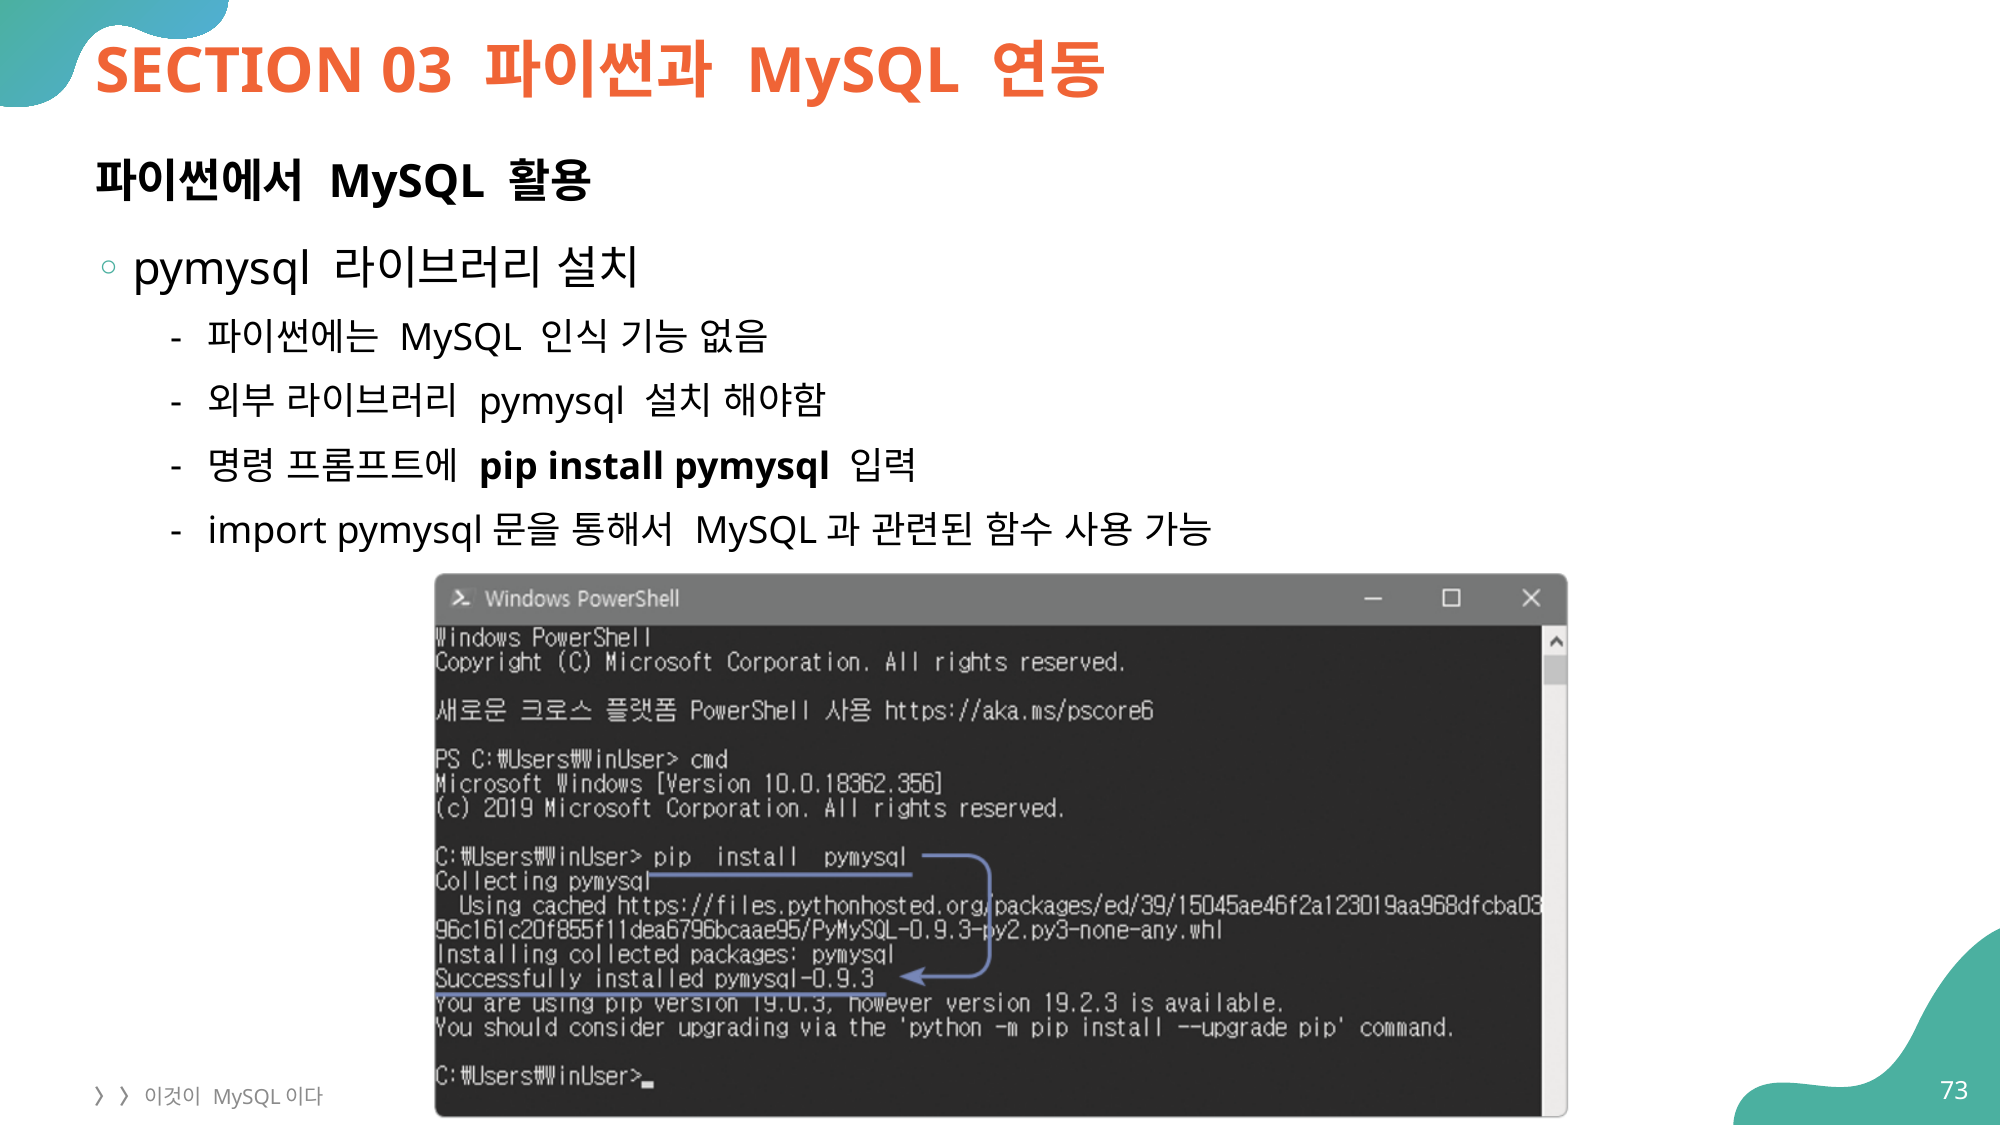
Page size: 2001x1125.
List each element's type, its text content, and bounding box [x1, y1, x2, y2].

title SECTION 03 파이썬과 MySQL 연동 [79, 17, 1931, 128]
footer 〉 〉 이것이 MySQL이다 [79, 1078, 428, 1114]
picture [428, 567, 1572, 1125]
slide_number 73 [1917, 1061, 1984, 1122]
list 파이썬에서 MySQL 활용 pymysql 라이브러리 설치 파이썬에는 MySQL 인식 기능 없음 외부 라이브러리 pymysql 설치 해야함 명령 프롬프트에 pip install pymysql 입력 import pymysql문을 통해서 MySQL과 관련된 함수 사용 가능 [79, 133, 1931, 1062]
